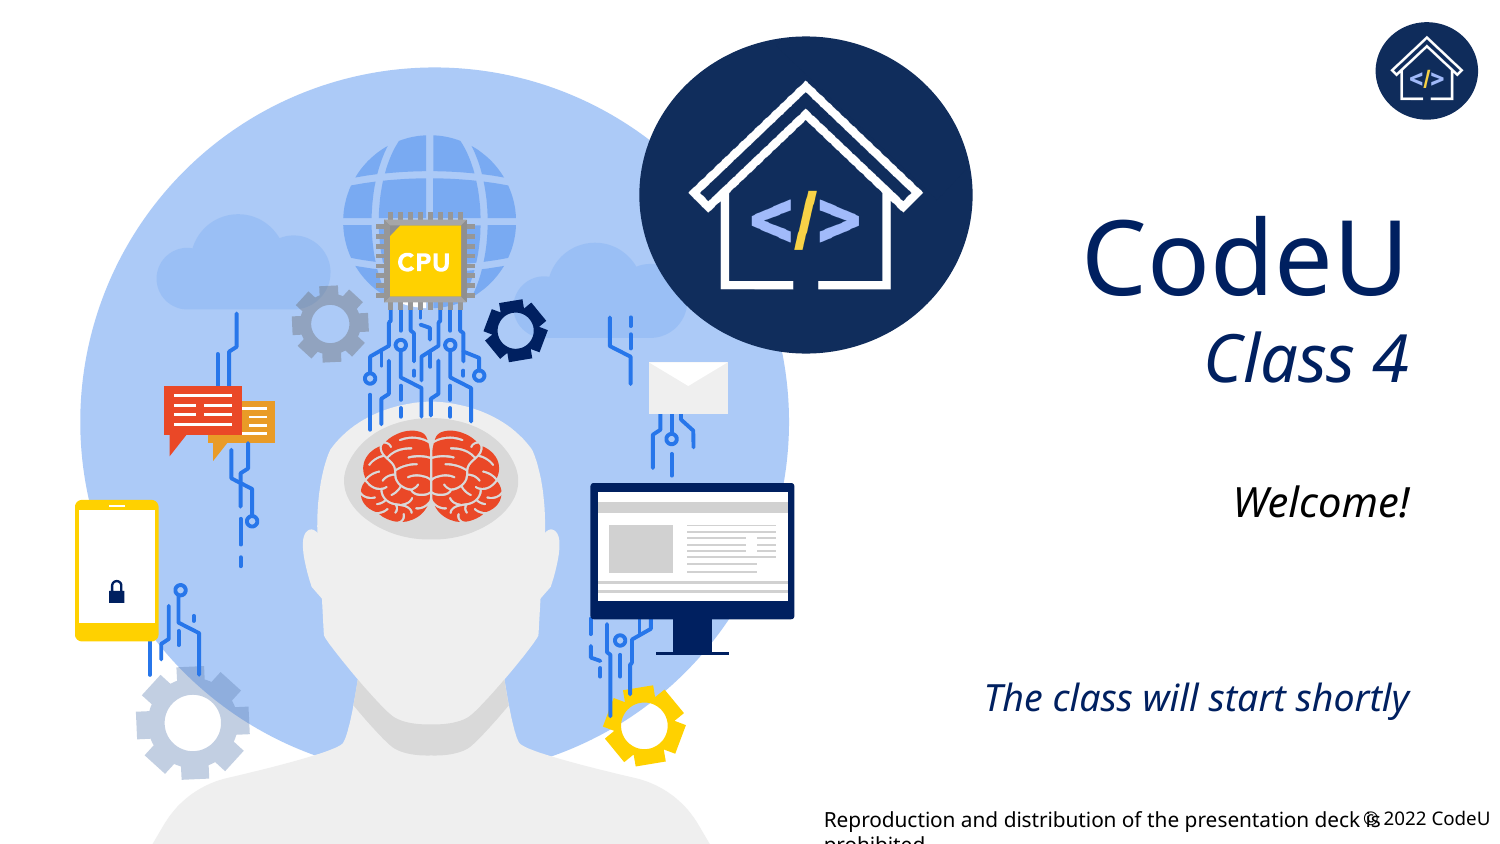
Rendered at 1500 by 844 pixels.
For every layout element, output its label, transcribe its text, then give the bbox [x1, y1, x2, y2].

picture [639, 36, 973, 354]
subtitle The class will start shortly [922, 659, 1425, 776]
picture [1375, 22, 1479, 120]
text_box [74, 67, 795, 844]
title CodeU Class 4 Welcome! [843, 176, 1425, 585]
text_box Reproduction and distribution of the presentation deck is prohibited [808, 798, 1428, 844]
